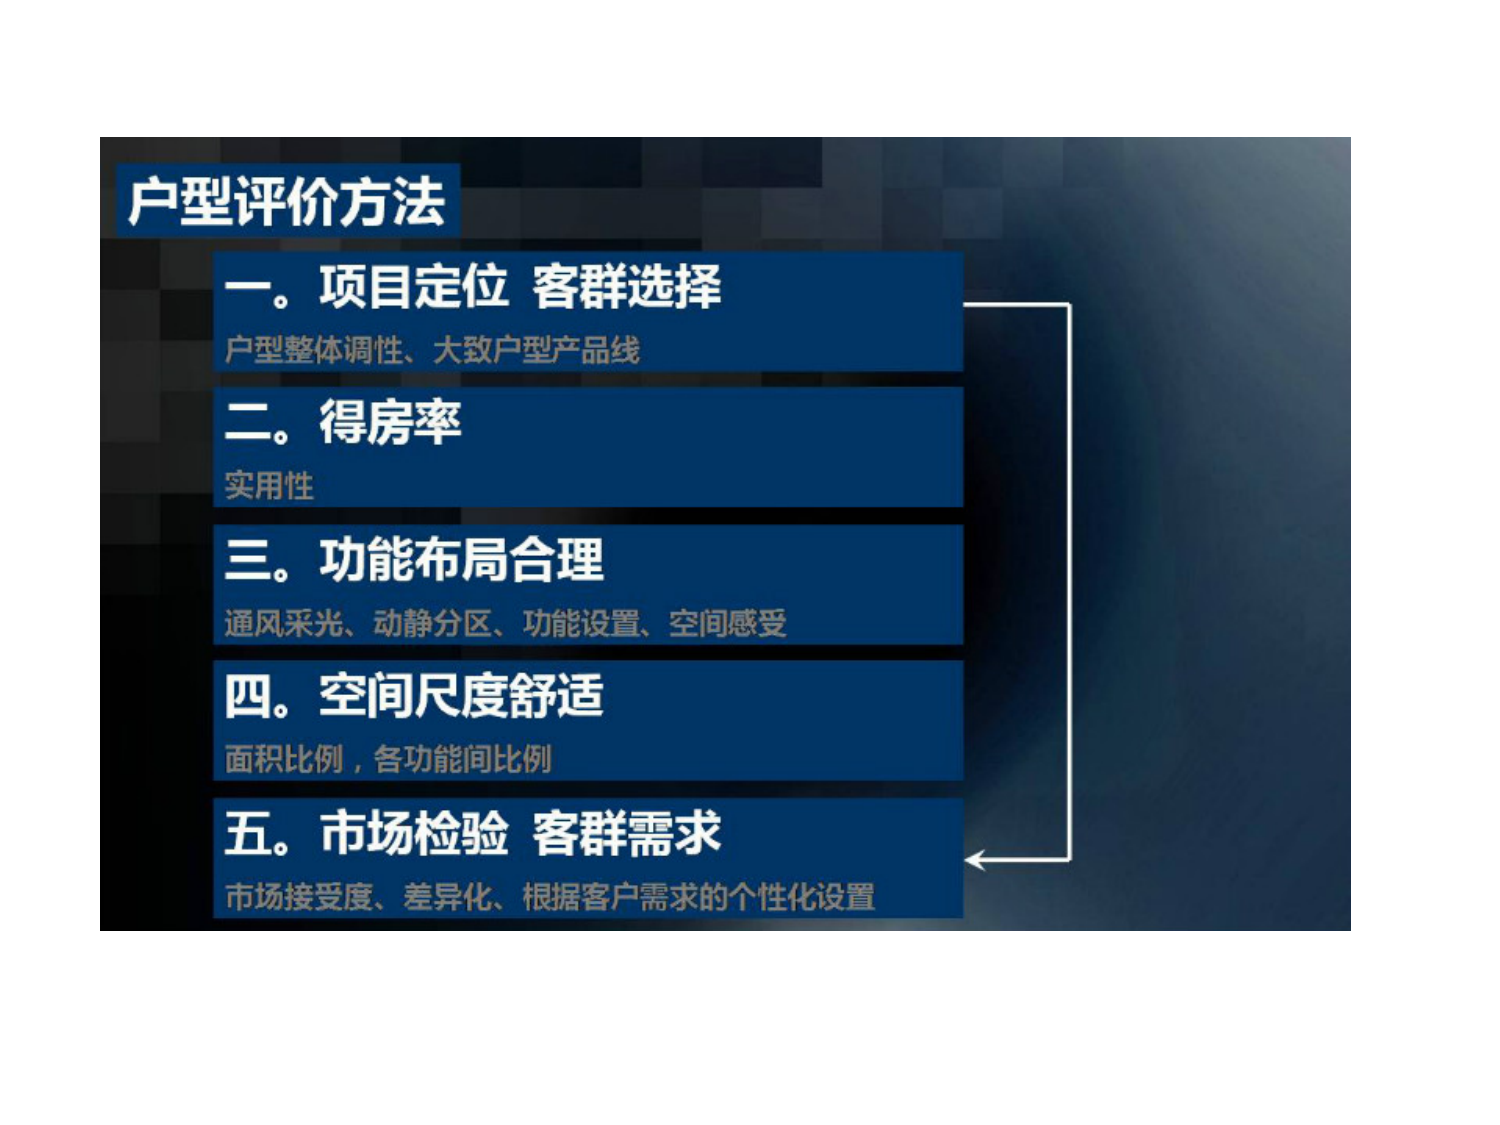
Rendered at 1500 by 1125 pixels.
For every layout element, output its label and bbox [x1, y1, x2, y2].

picture [100, 136, 1351, 932]
